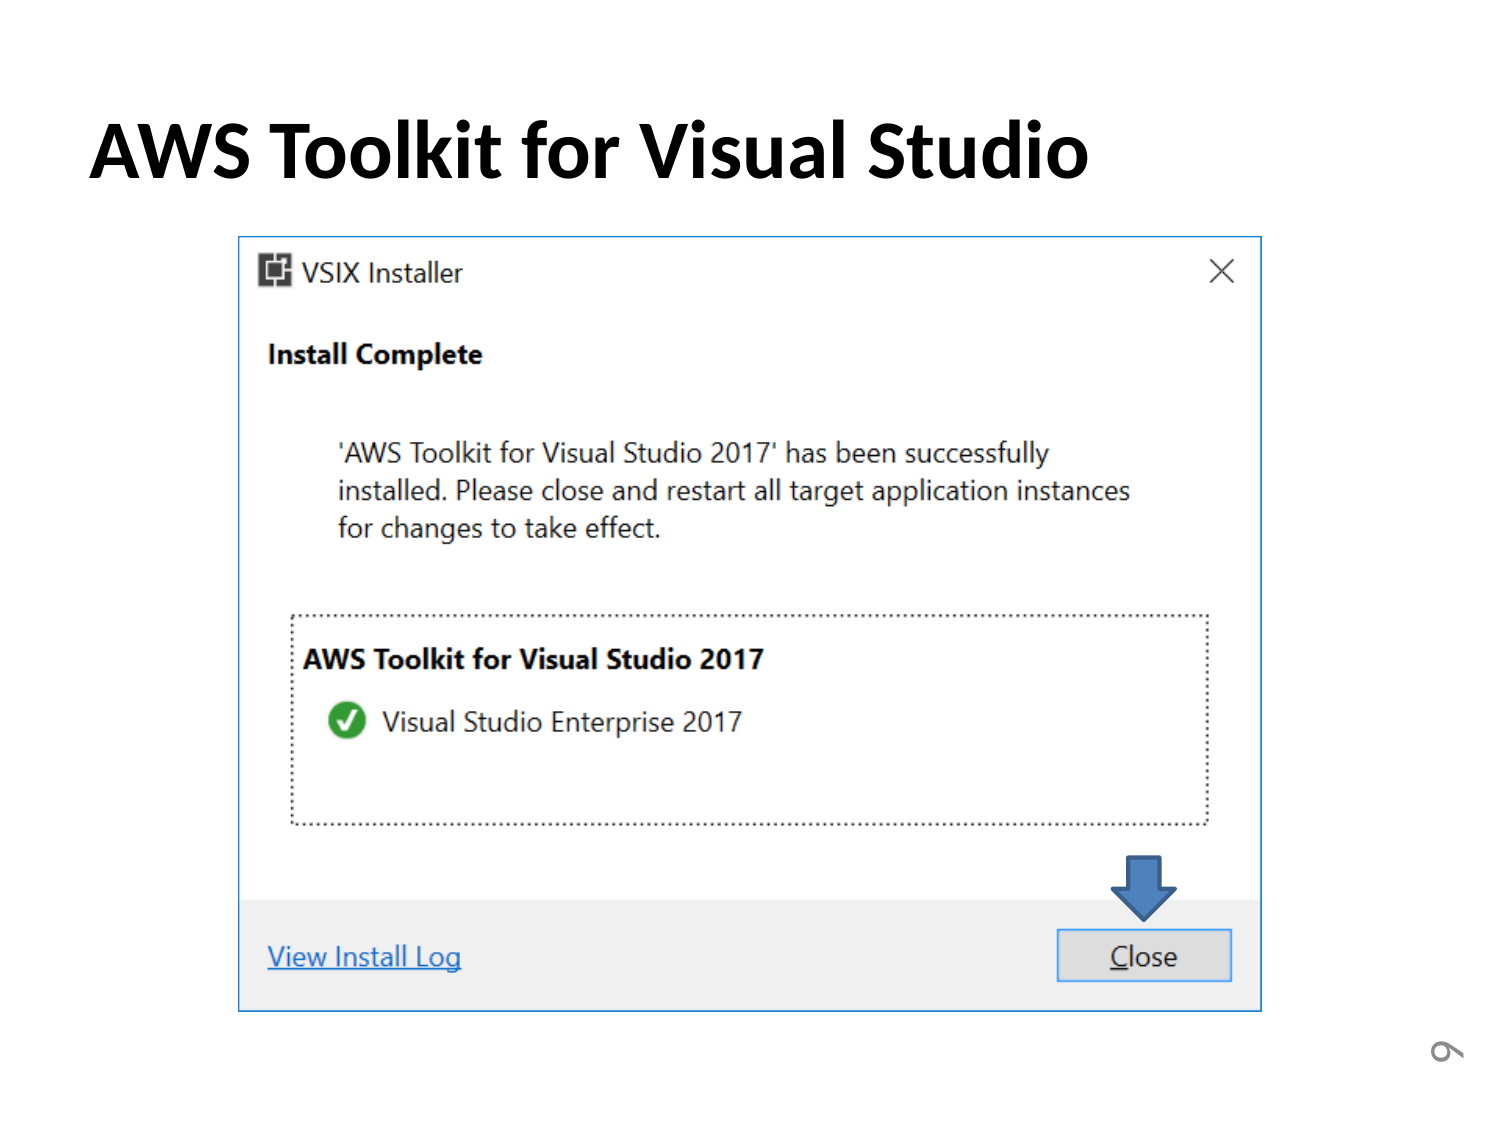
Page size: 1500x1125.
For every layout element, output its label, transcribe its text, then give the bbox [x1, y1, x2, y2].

slide_number 9 [1412, 1025, 1475, 1125]
picture [237, 235, 1262, 1012]
text_box AWS Toolkit for Visual Studio [74, 87, 1438, 203]
